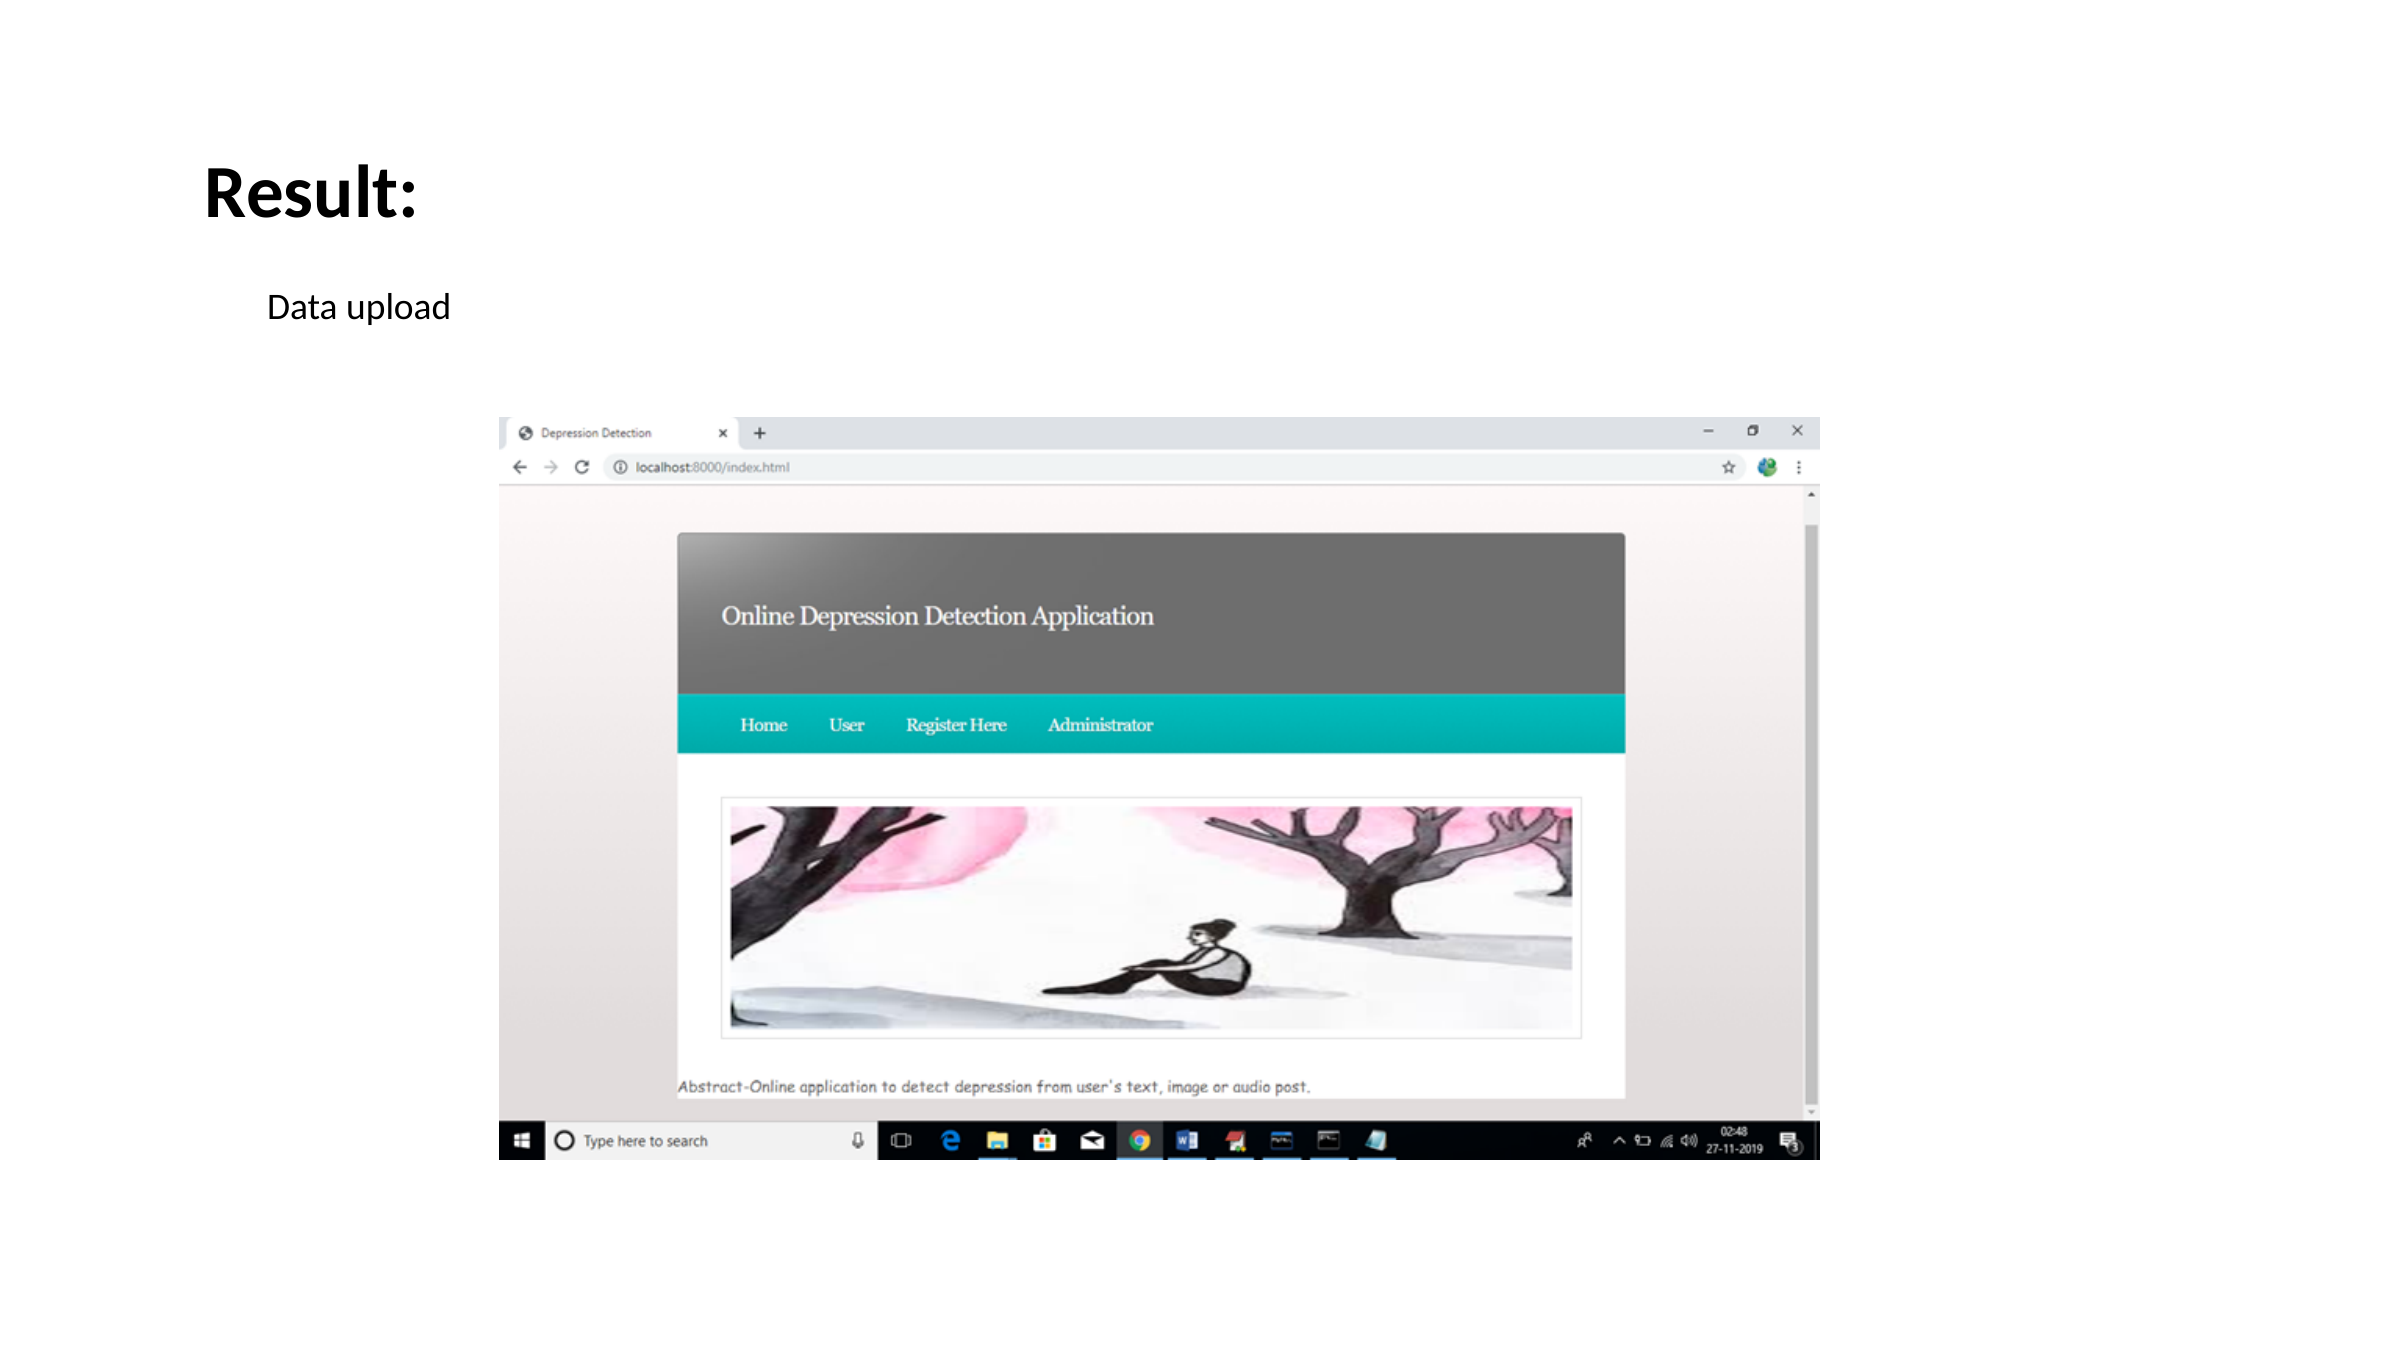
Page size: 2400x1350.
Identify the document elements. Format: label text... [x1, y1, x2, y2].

text_box Data upload [252, 274, 807, 335]
text_box Result: [190, 135, 745, 241]
picture [499, 417, 1820, 1160]
